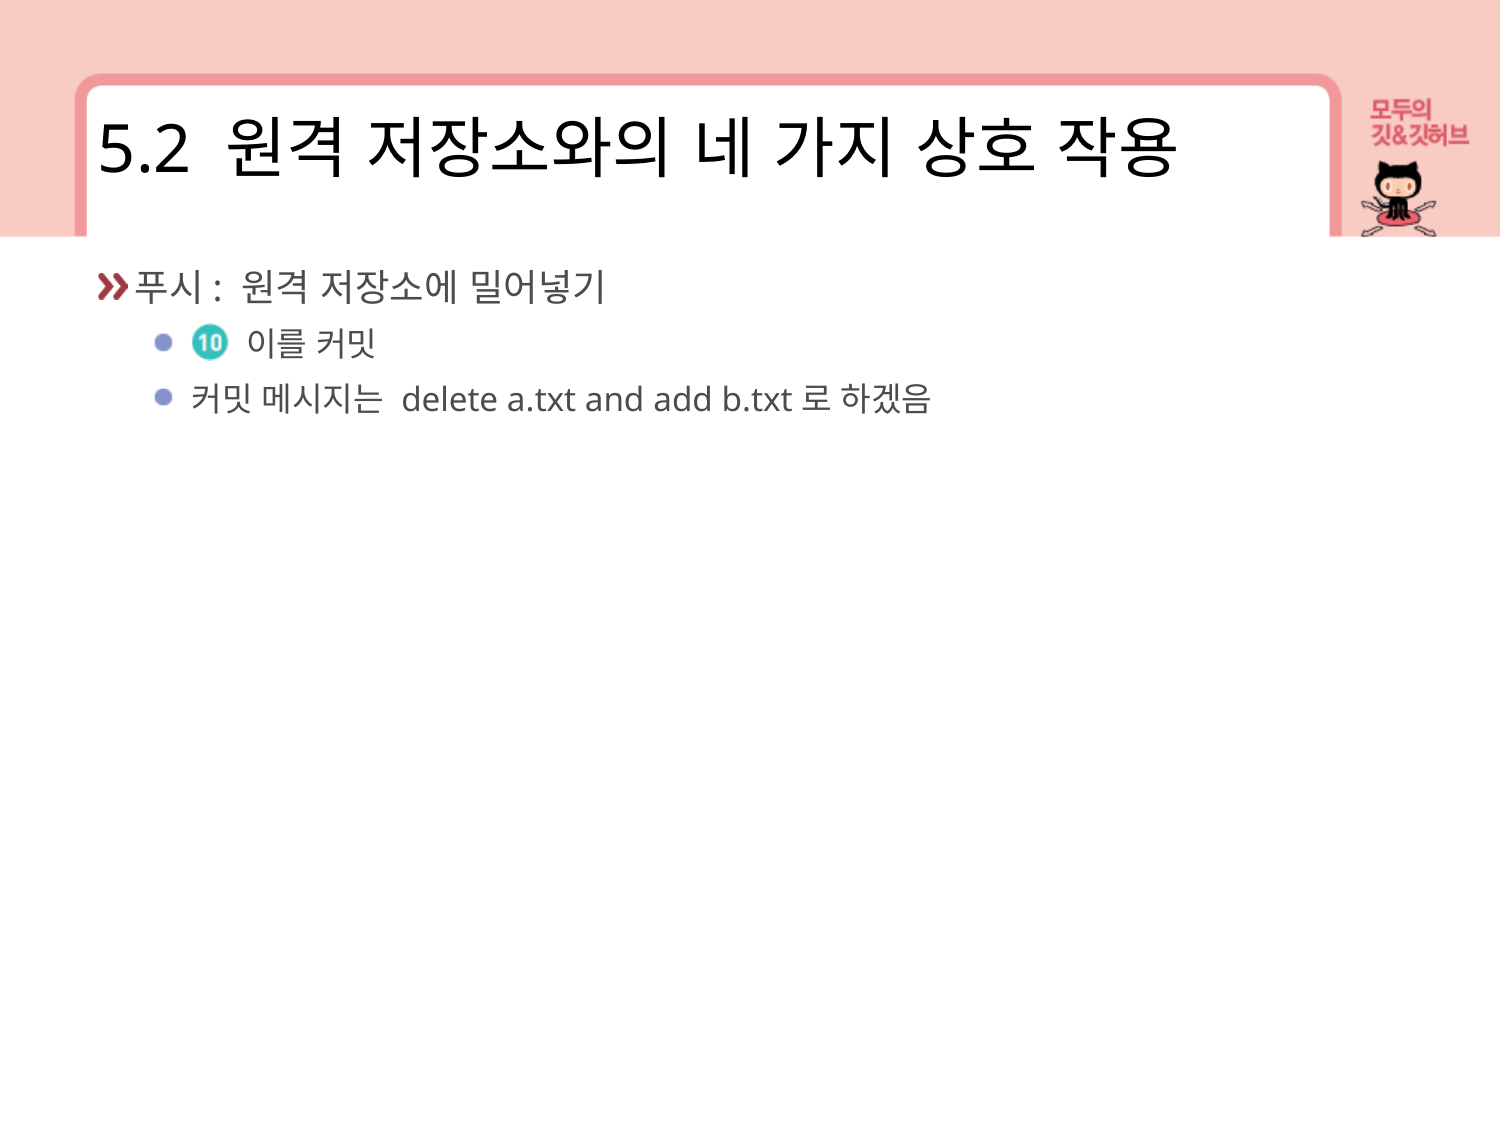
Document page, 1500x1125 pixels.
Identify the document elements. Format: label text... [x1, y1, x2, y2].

picture [0, 0, 1500, 1125]
text_box 5.2 원격 저장소와의 네 가지 상호 작용 [82, 61, 1413, 193]
text_box 푸시: 원격 저장소에 밀어넣기 이를 커밋 커밋 메시지는 delete a.txt and add b.txt로 하겠음 [82, 252, 1413, 1067]
